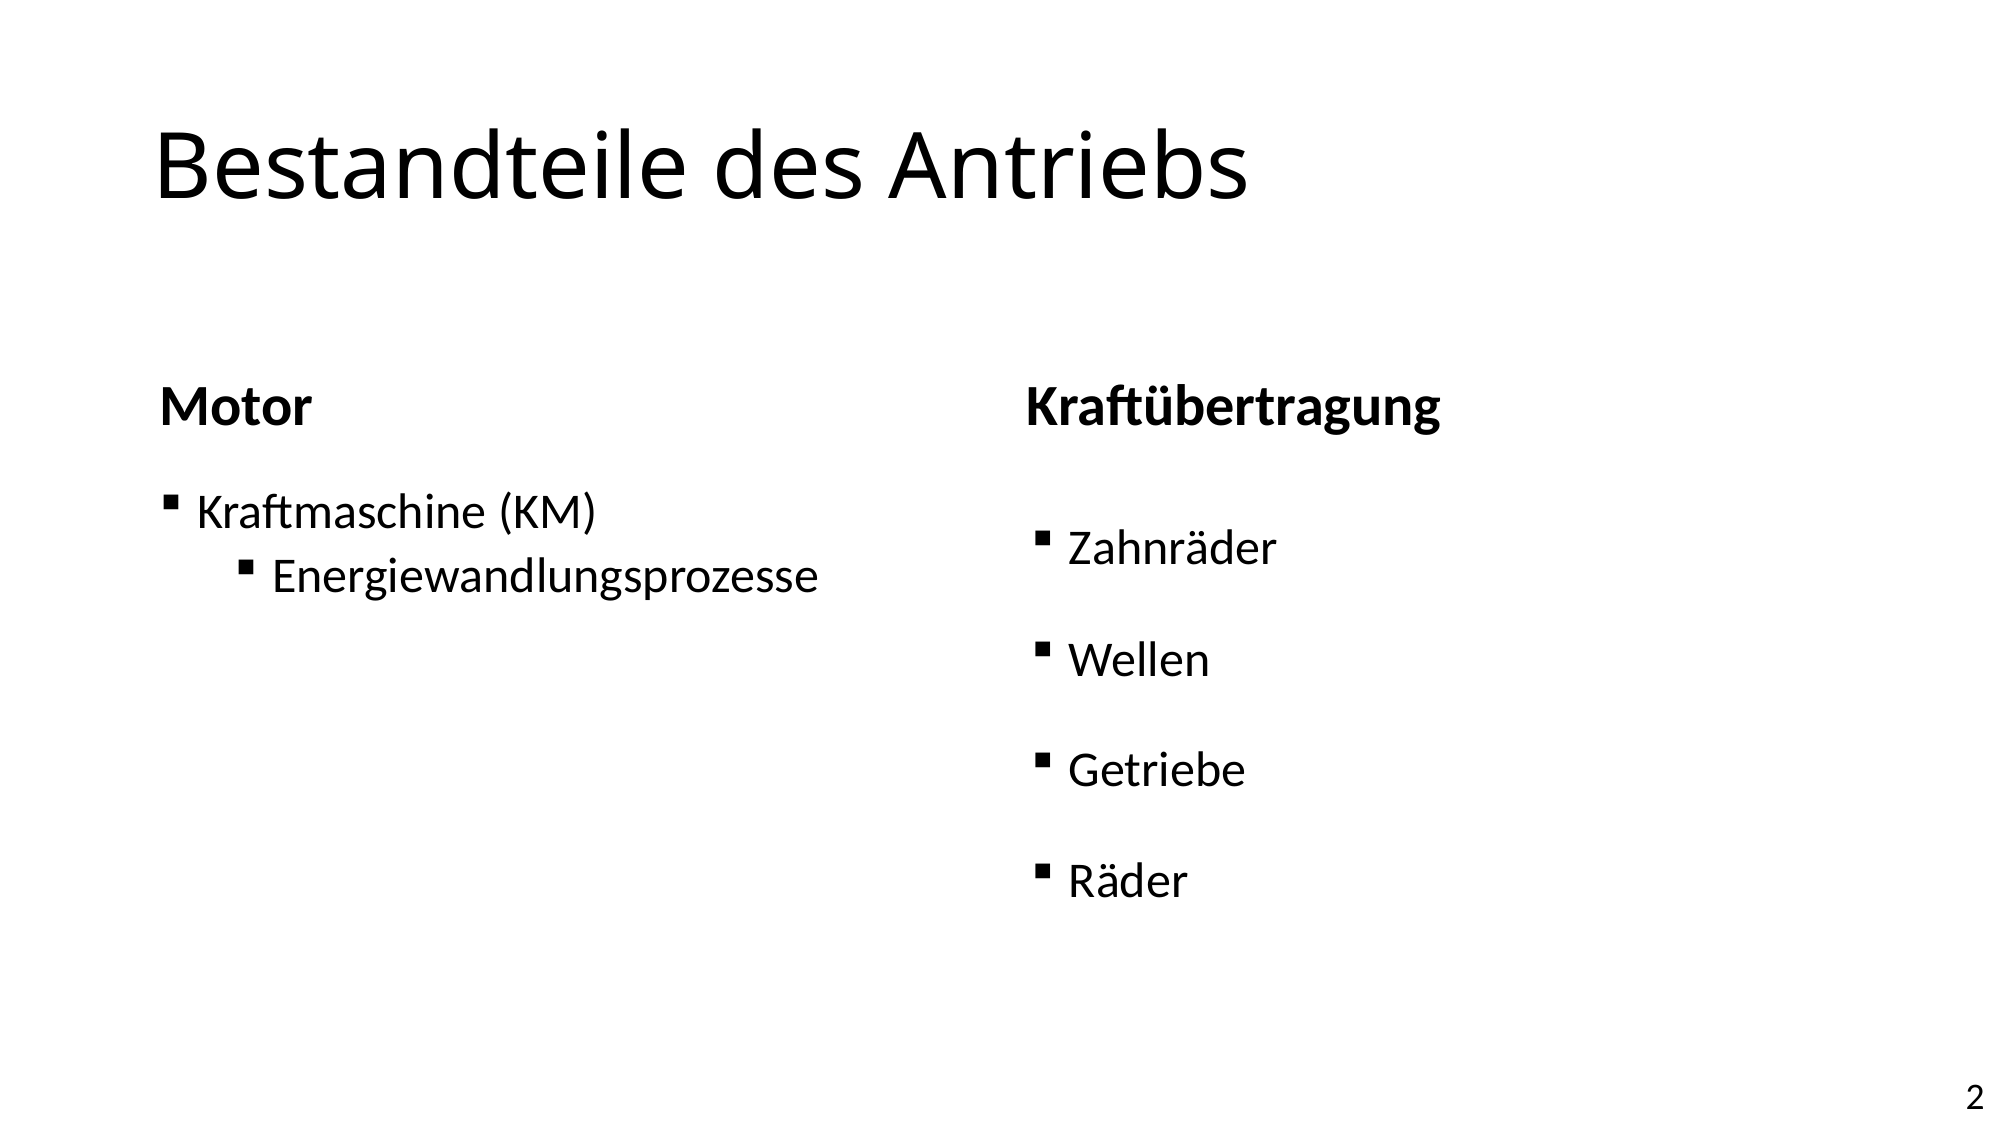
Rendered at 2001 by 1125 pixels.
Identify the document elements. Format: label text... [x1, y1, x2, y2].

list Motor [144, 309, 991, 446]
list Kraftmaschine (KM) Energiewandlungsprozesse [144, 477, 991, 1082]
list Zahnräder Wellen Getriebe Räder [1016, 477, 1867, 939]
text_box 2 [1950, 1064, 2000, 1125]
title Bestandteile des Antriebs [137, 59, 1863, 278]
list Kraftübertragung [1011, 309, 1863, 446]
